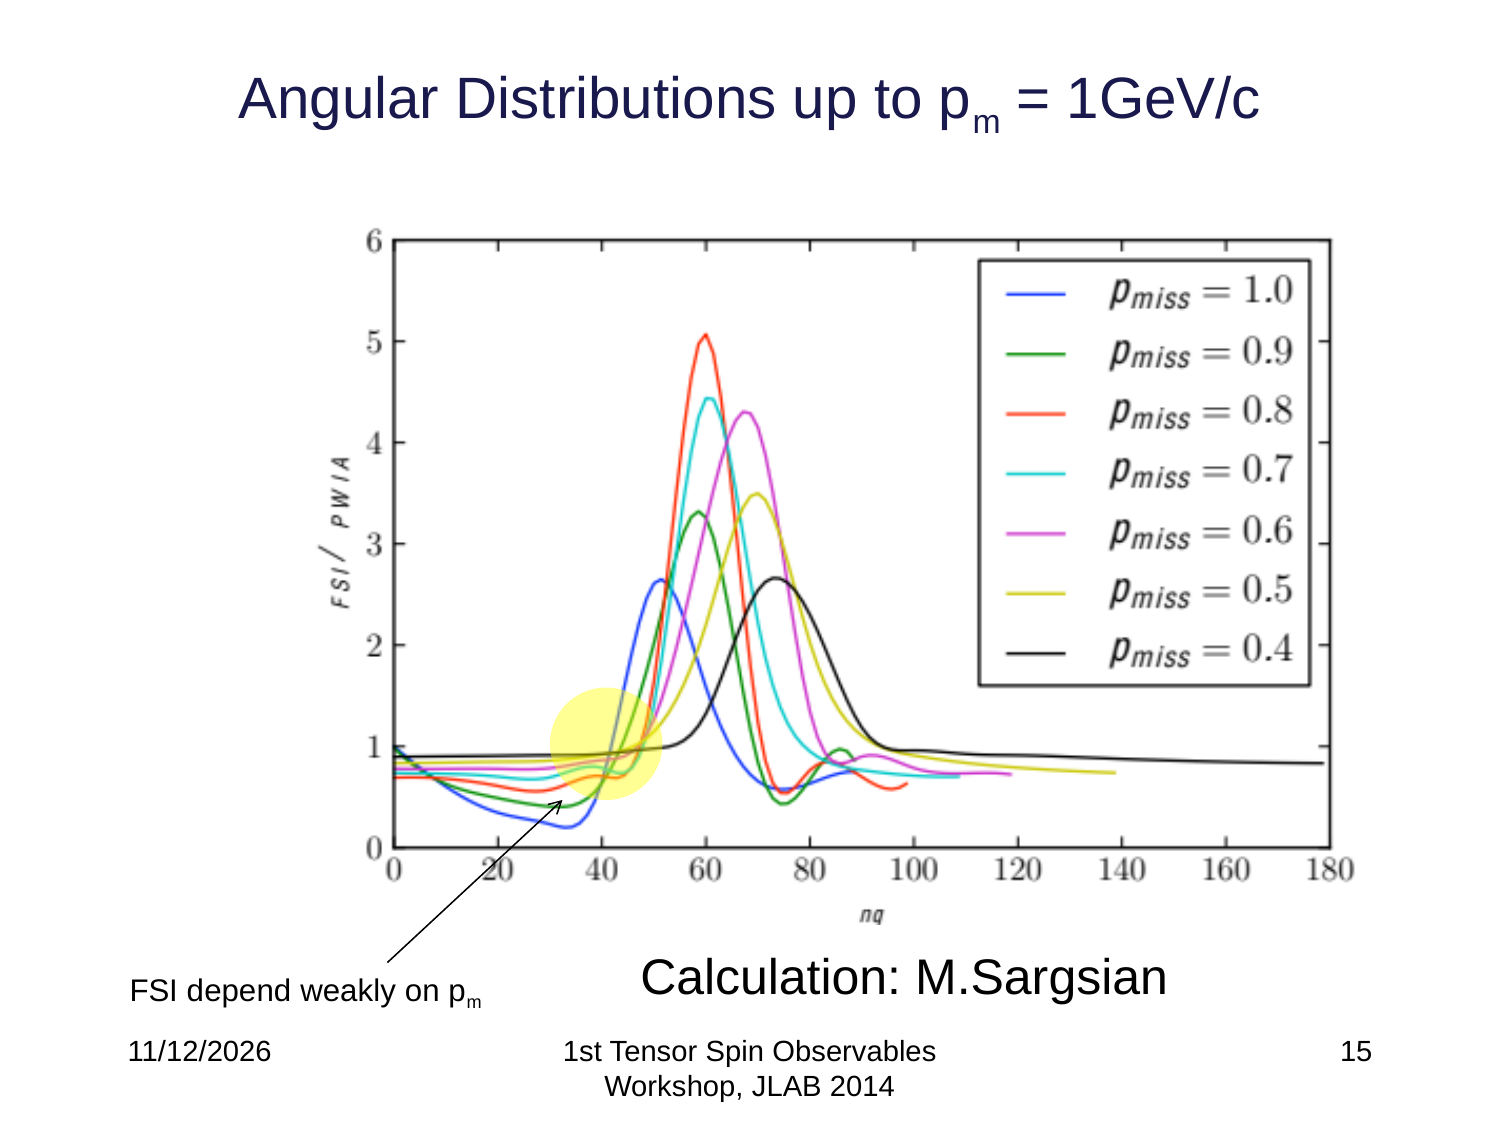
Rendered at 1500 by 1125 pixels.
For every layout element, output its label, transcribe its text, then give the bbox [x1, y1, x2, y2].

footer 1st Tensor Spin Observables Workshop, JLAB 2014 [512, 1024, 988, 1101]
title Angular Distributions up to pm = 1GeV/c [112, 50, 1388, 150]
picture [299, 212, 1357, 926]
text_box Calculation: M.Sargsian [625, 937, 1183, 1013]
slide_number 15 [1074, 1024, 1388, 1101]
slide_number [112, 1024, 426, 1101]
text_box FSI depend weakly on pm [114, 962, 497, 1020]
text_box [387, 799, 563, 963]
